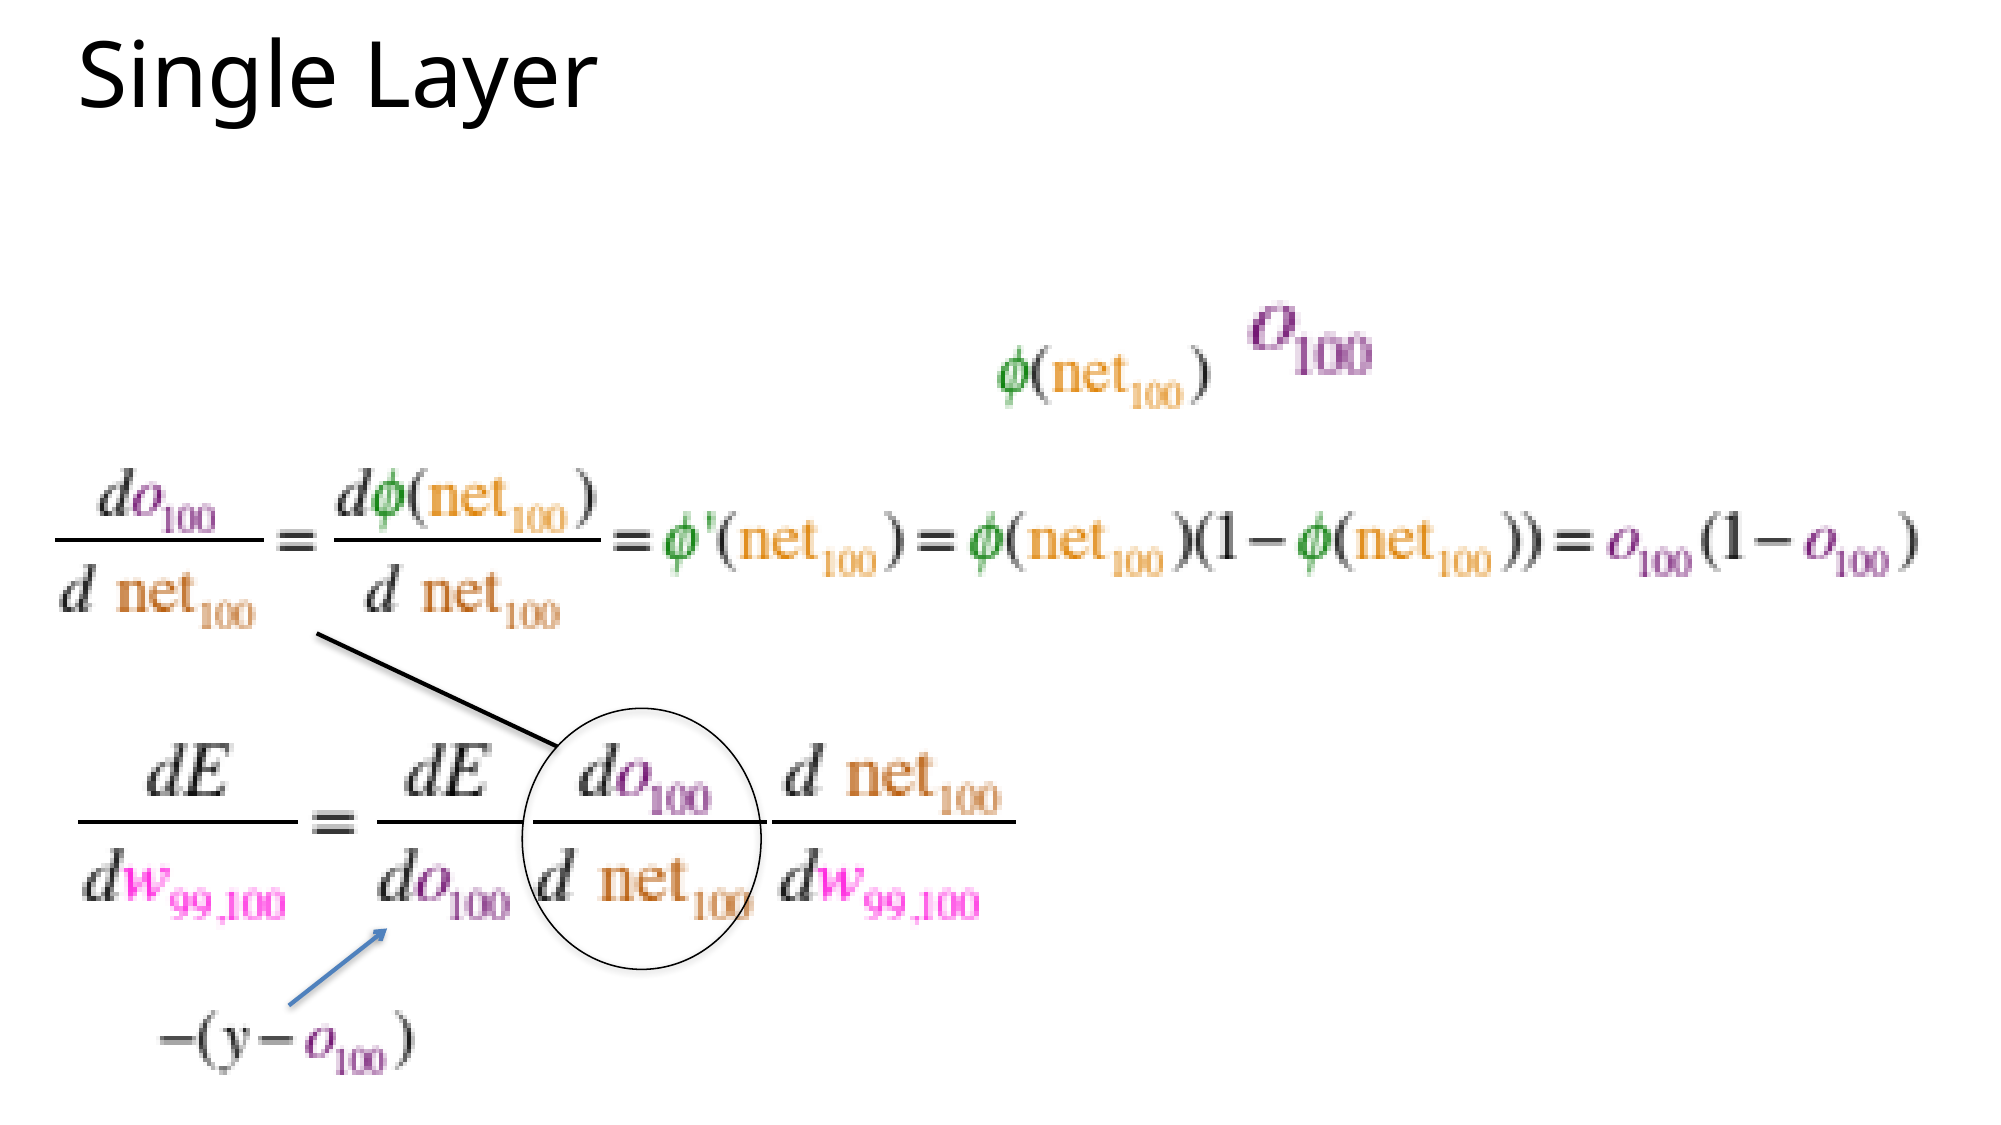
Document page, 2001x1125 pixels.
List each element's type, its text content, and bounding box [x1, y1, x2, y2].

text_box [990, 332, 1212, 415]
text_box [586, 707, 697, 722]
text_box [316, 632, 558, 747]
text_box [46, 451, 1928, 639]
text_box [152, 998, 416, 1080]
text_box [69, 723, 1022, 931]
text_box [563, 939, 720, 971]
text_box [1236, 263, 1385, 383]
title Single Layer [62, 29, 1953, 205]
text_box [288, 928, 388, 1006]
